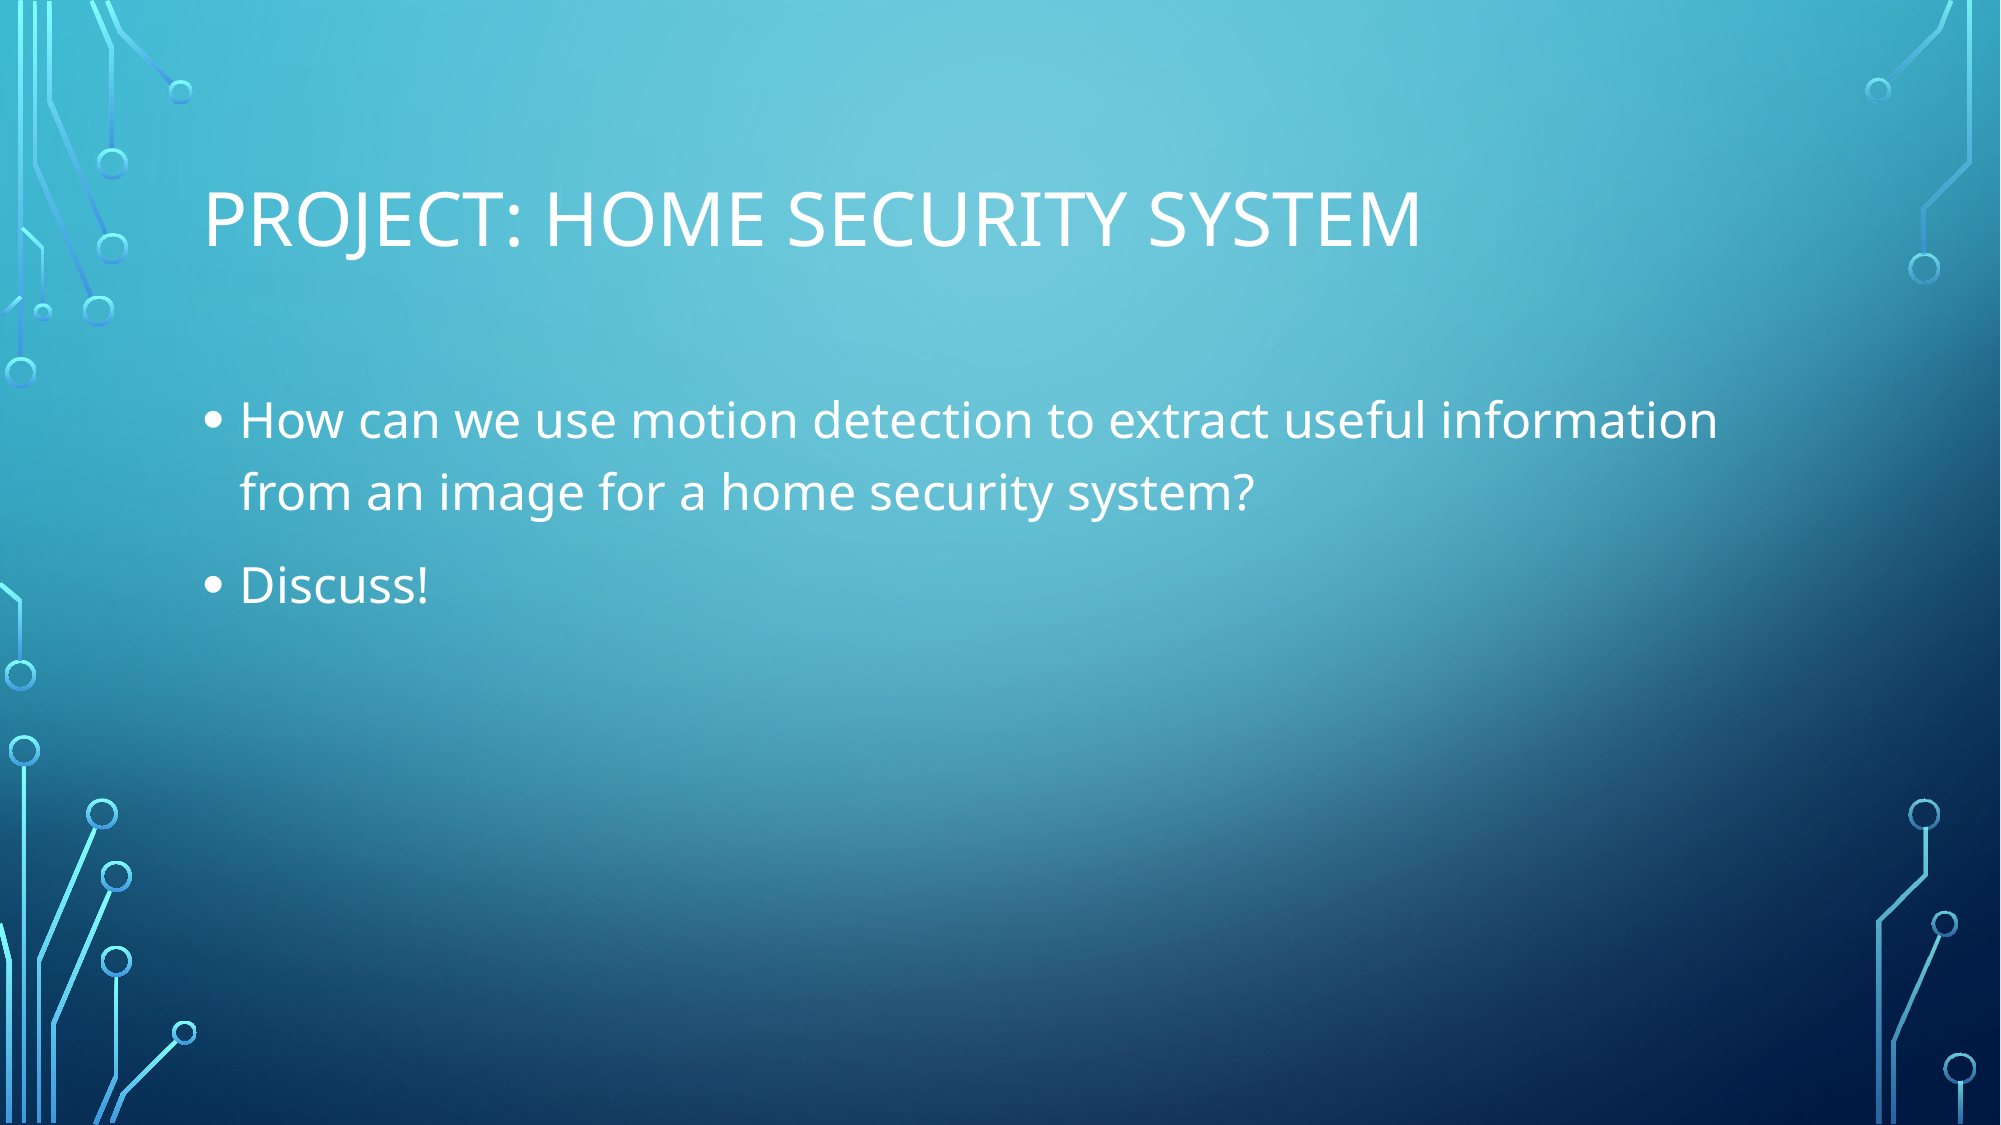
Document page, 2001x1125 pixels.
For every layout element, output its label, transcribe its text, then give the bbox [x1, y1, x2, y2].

title Project: Home Security System [187, 101, 1813, 344]
list How can we use motion detection to extract useful information from an image for a home security system? Discuss! [187, 369, 1813, 950]
